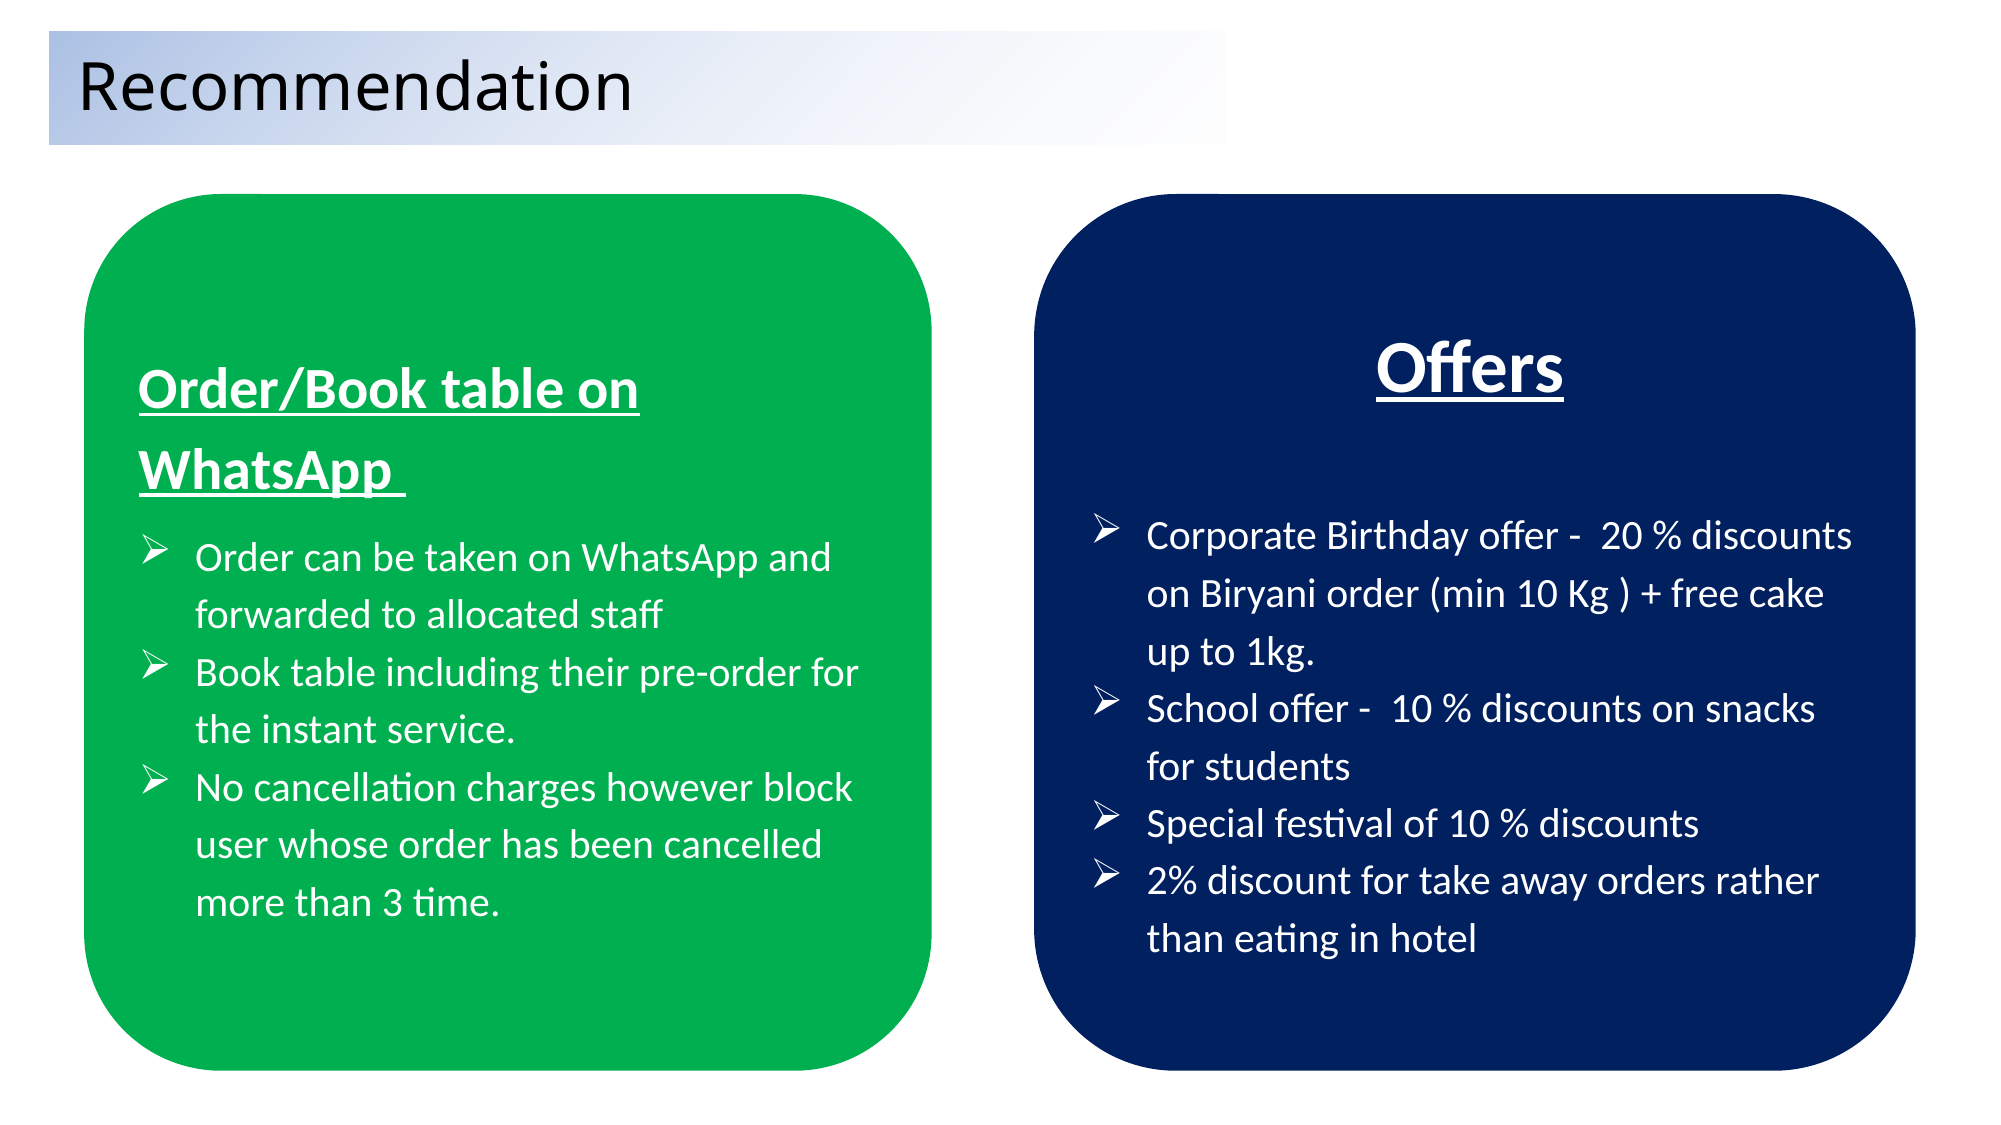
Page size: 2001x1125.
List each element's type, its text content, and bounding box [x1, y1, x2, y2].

text_box Recommendation [63, 36, 1079, 131]
text_box Order/Book table on WhatsApp Order can be taken on WhatsApp and forwarded to allocated staff Book table including their pre-order for the instant service. No cancellation charges however block user whose order has been cancelled more than 3 time. [83, 192, 933, 1072]
text_box [48, 31, 1226, 145]
text_box Offers Corporate Birthday offer - 20 % discounts on Biryani order (min 10 Kg ) + free cake up to 1kg. School offer - 10 % discounts on snacks for students Special festival of 10 % discounts 2% discount for take away orders rather than eating in hotel [1033, 192, 1917, 1072]
